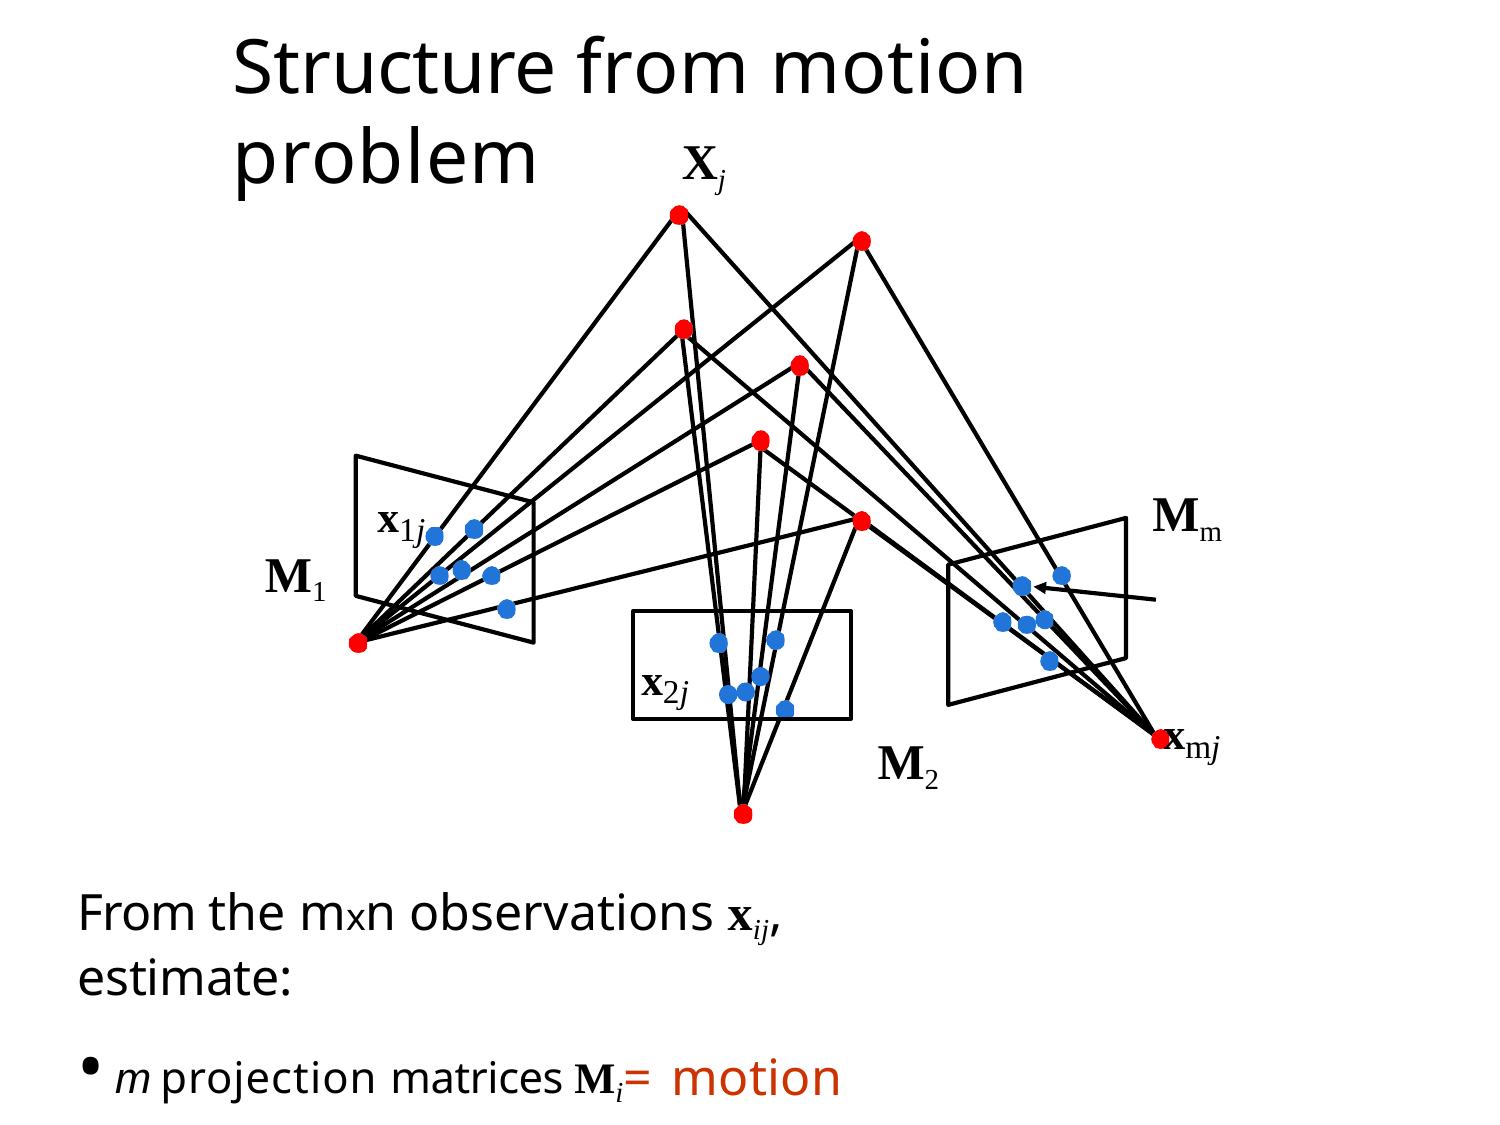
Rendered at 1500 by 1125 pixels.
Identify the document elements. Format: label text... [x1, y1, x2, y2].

text_box From the mxn observations xij, estimate: m projection matrices Mi= motion n 3D points Xj = structure [75, 864, 974, 1125]
title Structure from motion problem [230, 16, 1274, 207]
text_box Xj [679, 127, 730, 195]
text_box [262, 205, 1228, 824]
